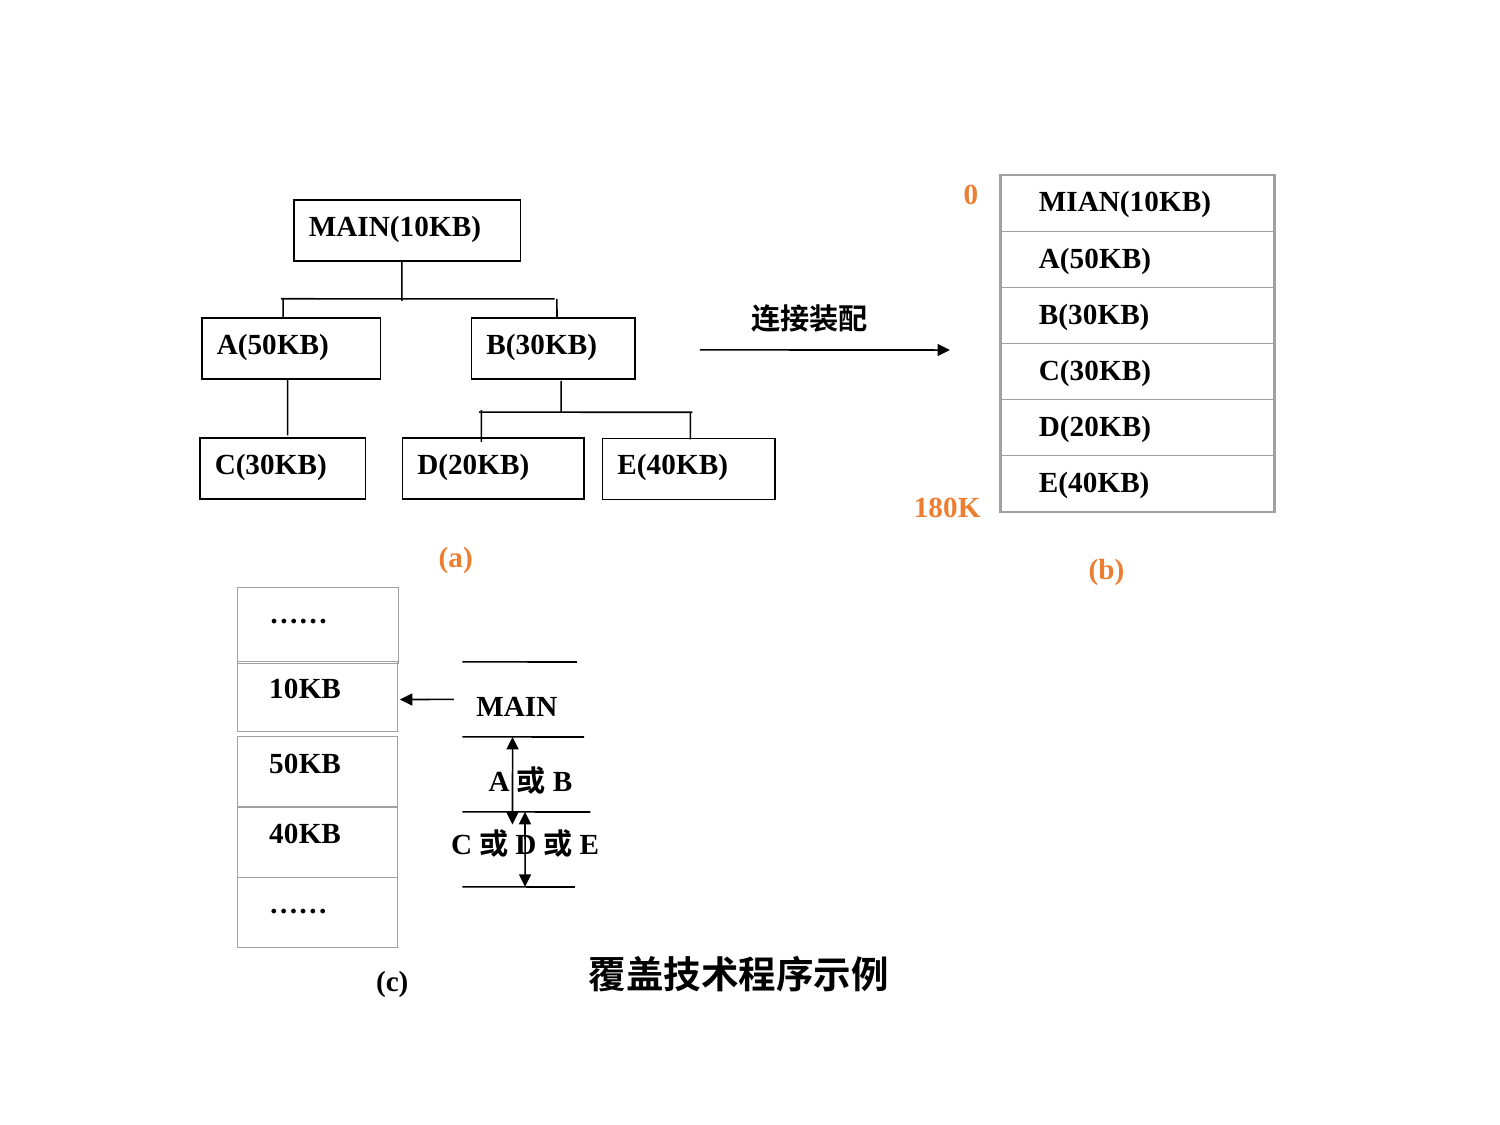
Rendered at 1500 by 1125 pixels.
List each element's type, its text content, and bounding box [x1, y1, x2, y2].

text_box [776, 343, 950, 357]
text_box 180K [912, 487, 984, 519]
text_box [199, 199, 776, 500]
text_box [999, 174, 1275, 513]
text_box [237, 587, 614, 1002]
text_box 连接装配 [776, 299, 899, 332]
text_box (a) [437, 537, 514, 587]
text_box 0 [962, 174, 987, 198]
text_box 覆盖技术程序示例 [587, 949, 1038, 1013]
text_box (b) [1087, 549, 1159, 582]
